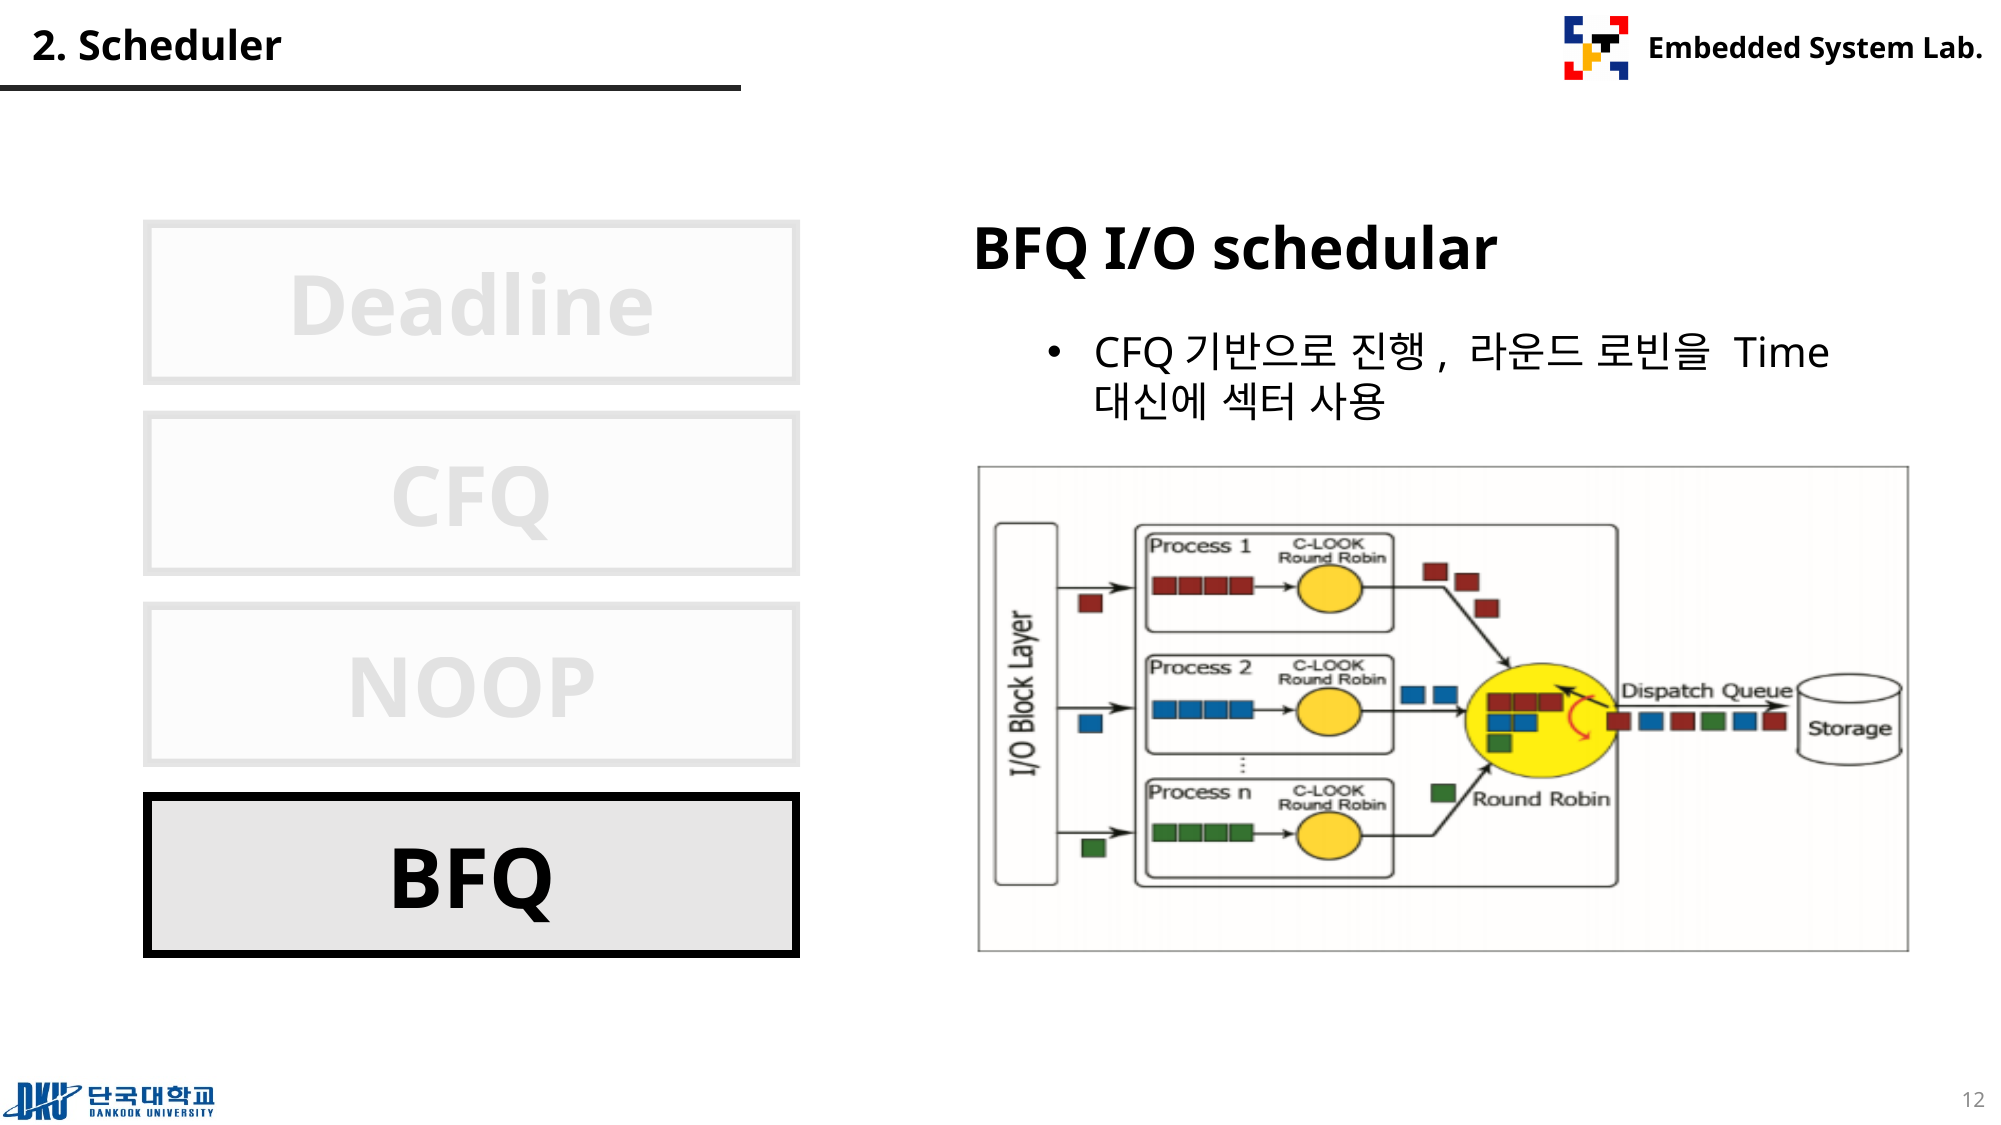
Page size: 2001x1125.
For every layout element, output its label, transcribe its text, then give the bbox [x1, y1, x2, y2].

slide_number 12 [1550, 1076, 2000, 1125]
text_box BFQ I/O schedular CFQ기반으로 진행, 라운드 로빈을 Time 대신에 섹터 사용 [971, 165, 1918, 460]
picture [971, 460, 1918, 960]
picture [0, 1076, 217, 1125]
text_box Deadline [146, 223, 797, 382]
text_box CFQ [146, 414, 797, 573]
text_box NOOP [146, 605, 797, 764]
text_box BFQ [146, 796, 797, 955]
picture [1563, 15, 1629, 81]
title 2. Scheduler [17, 17, 1474, 78]
